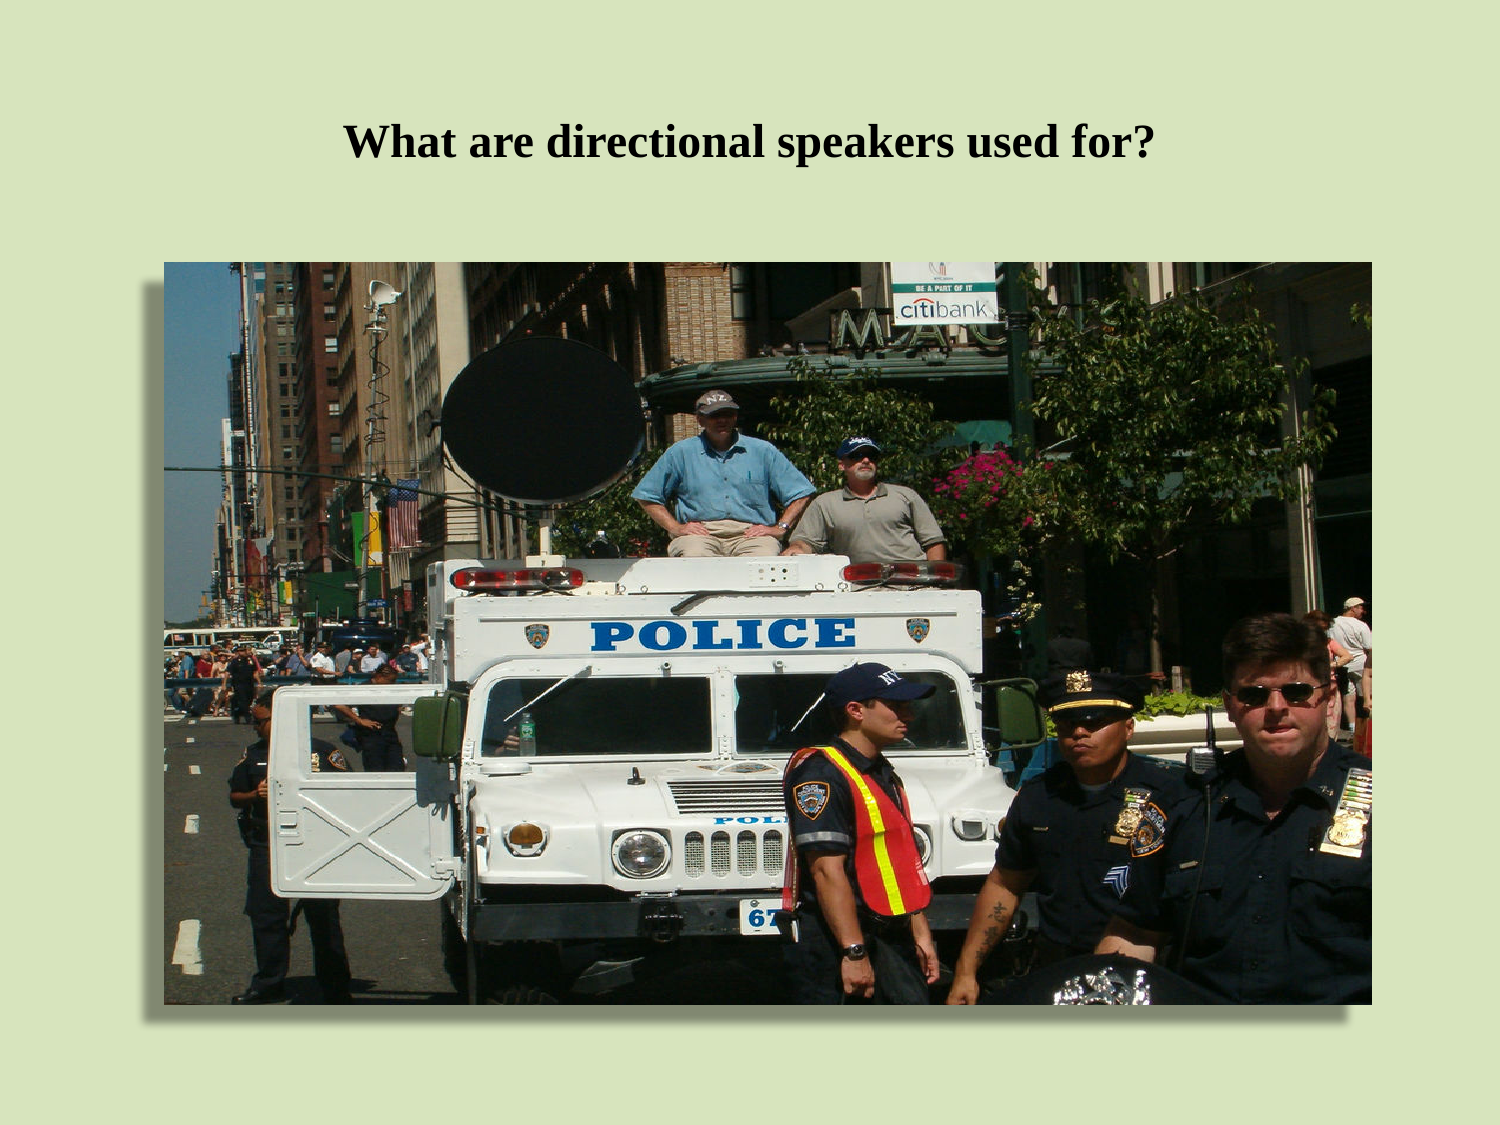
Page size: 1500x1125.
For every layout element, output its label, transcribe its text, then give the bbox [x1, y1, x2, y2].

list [163, 262, 1372, 1006]
title What are directional speakers used for? [75, 45, 1425, 233]
